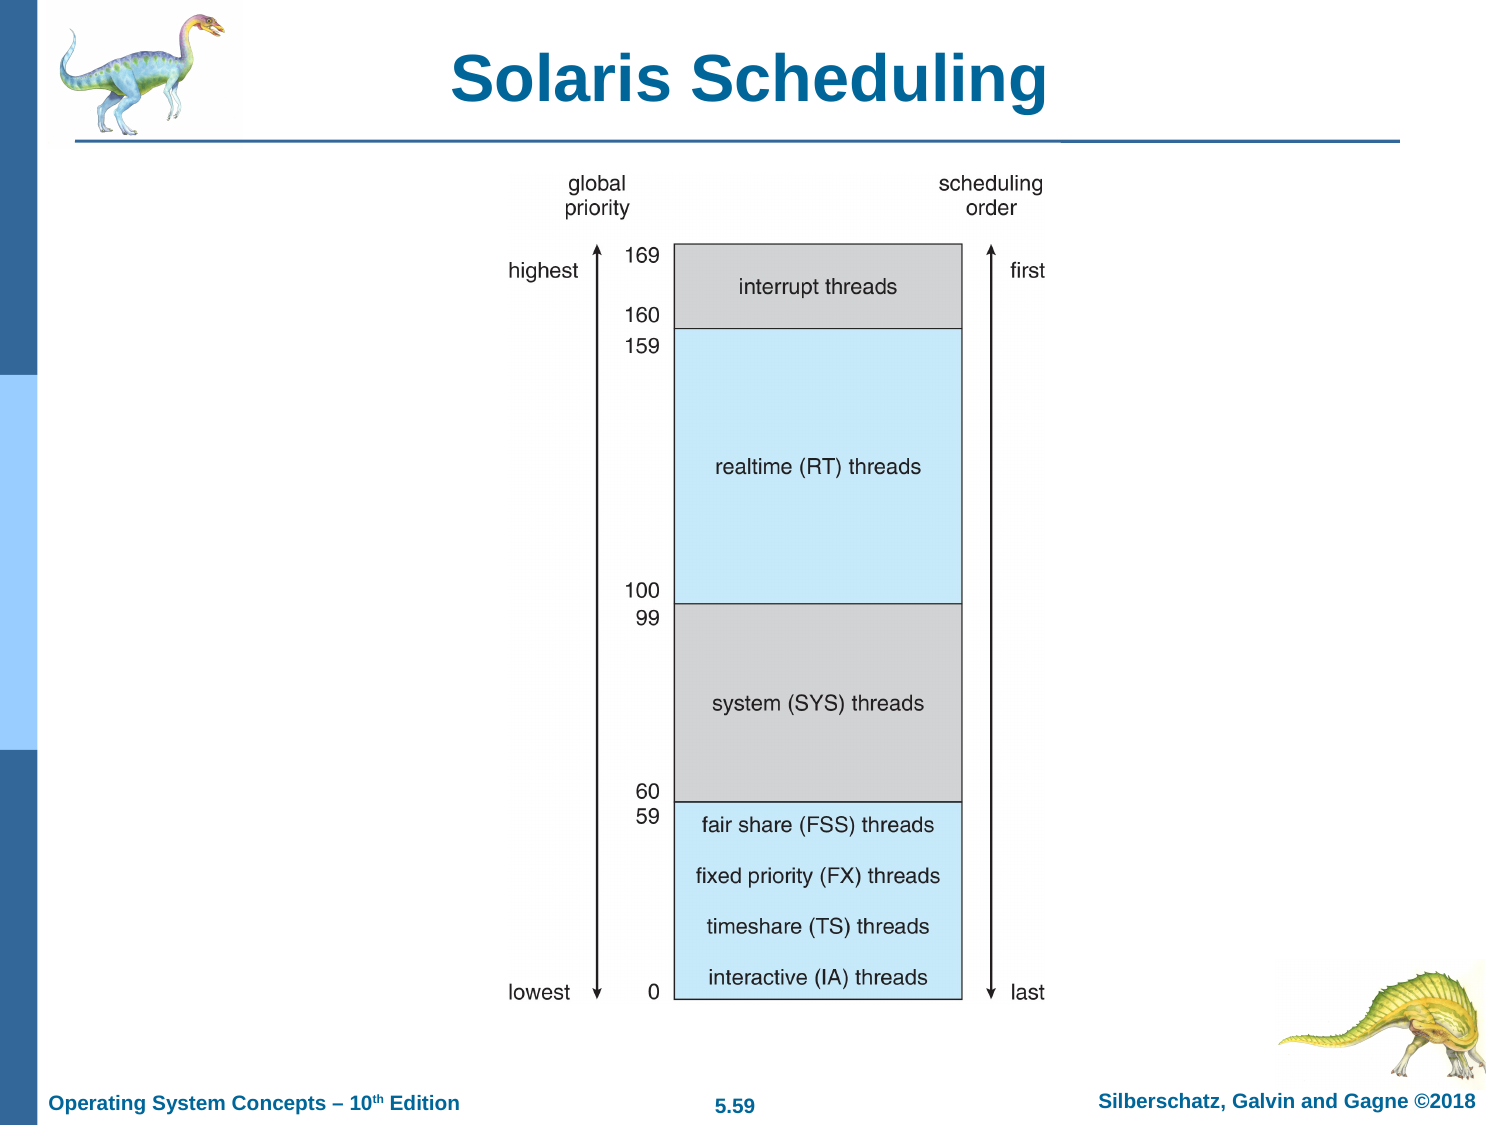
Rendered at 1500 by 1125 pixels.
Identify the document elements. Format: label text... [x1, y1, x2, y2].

picture [1275, 959, 1486, 1090]
picture [508, 172, 1045, 1005]
title Solaris Scheduling [75, 27, 1425, 123]
picture [46, 0, 243, 149]
